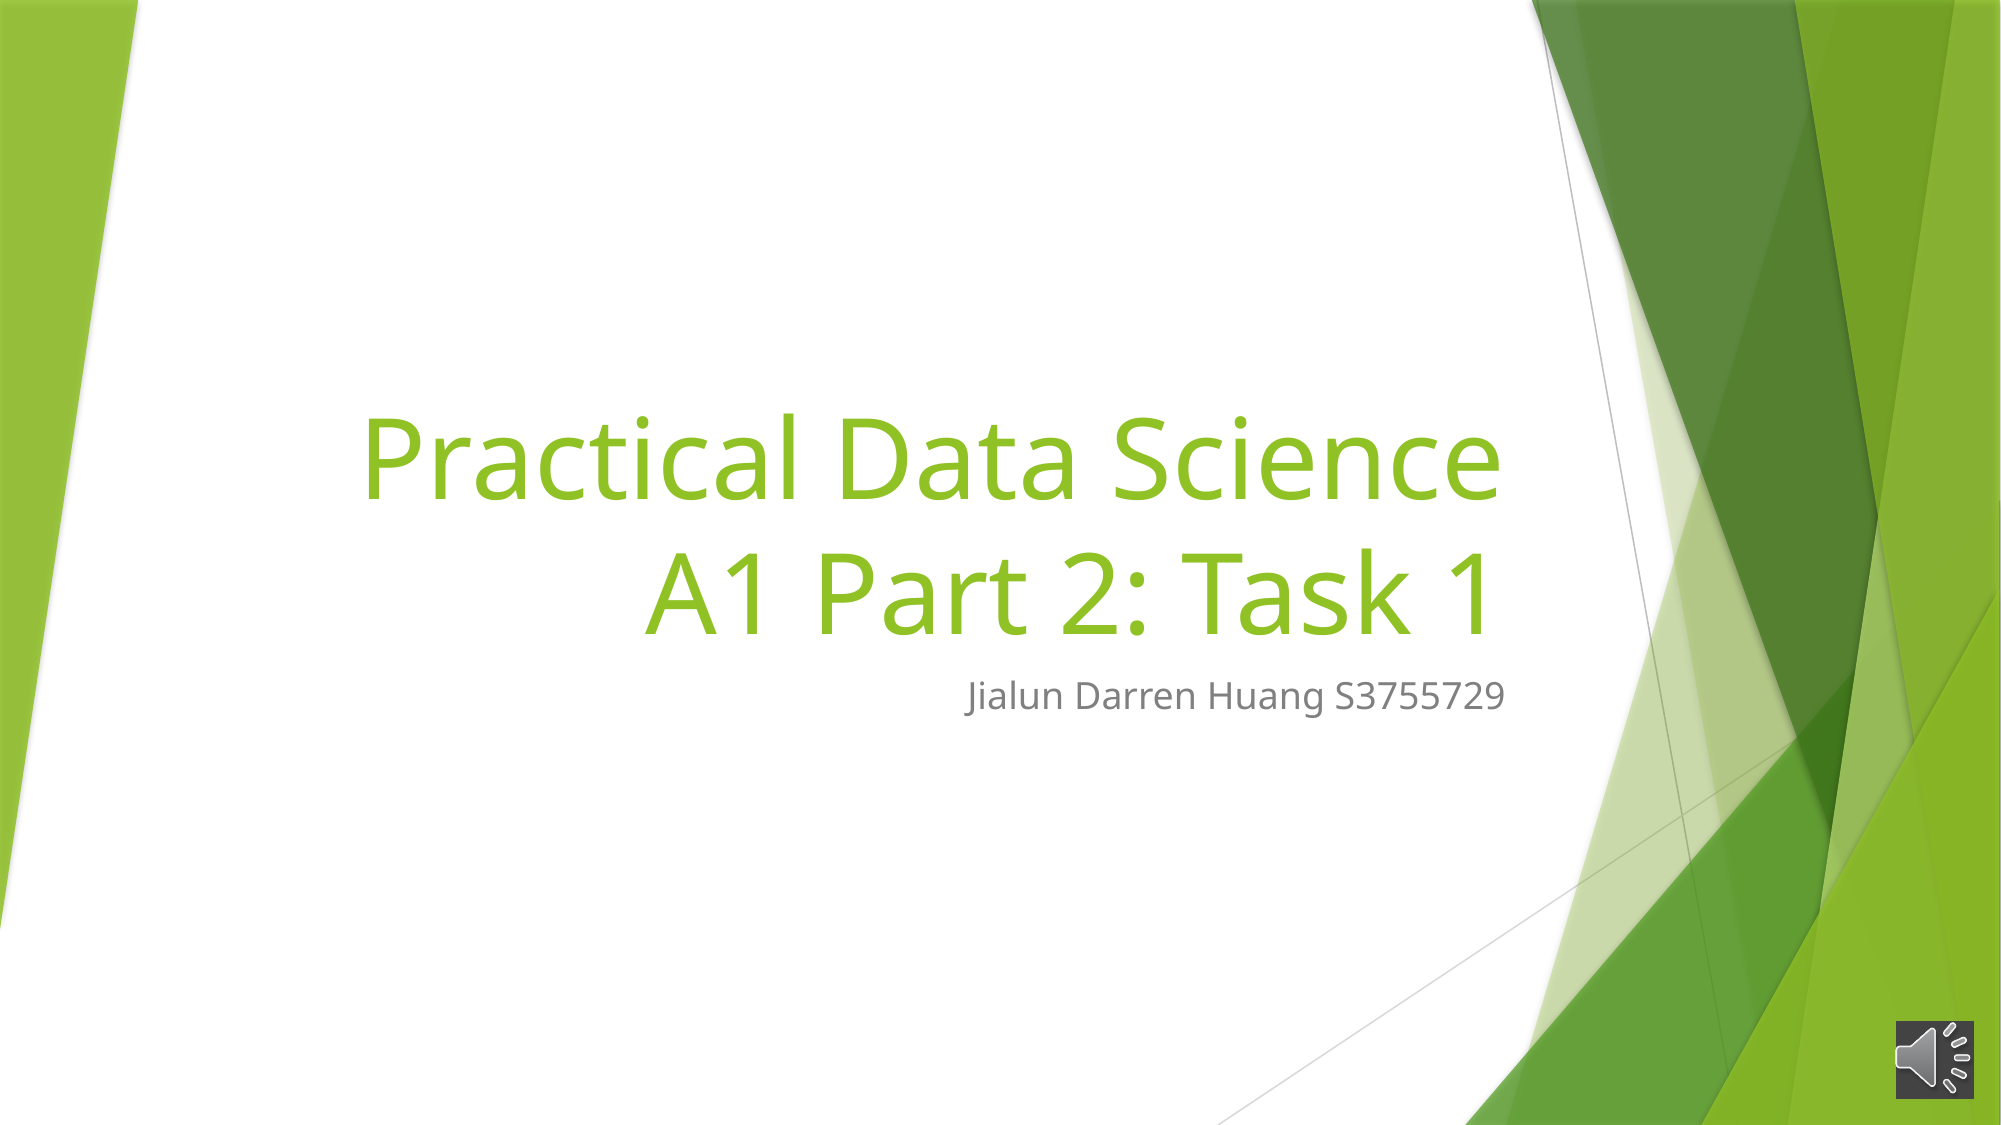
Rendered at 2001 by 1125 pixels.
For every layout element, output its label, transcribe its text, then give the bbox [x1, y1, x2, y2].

subtitle Jialun Darren Huang S3755729 [247, 664, 1522, 845]
title Practical Data Science A1 Part 2: Task 1 [247, 394, 1522, 664]
picture [1894, 1019, 1976, 1101]
